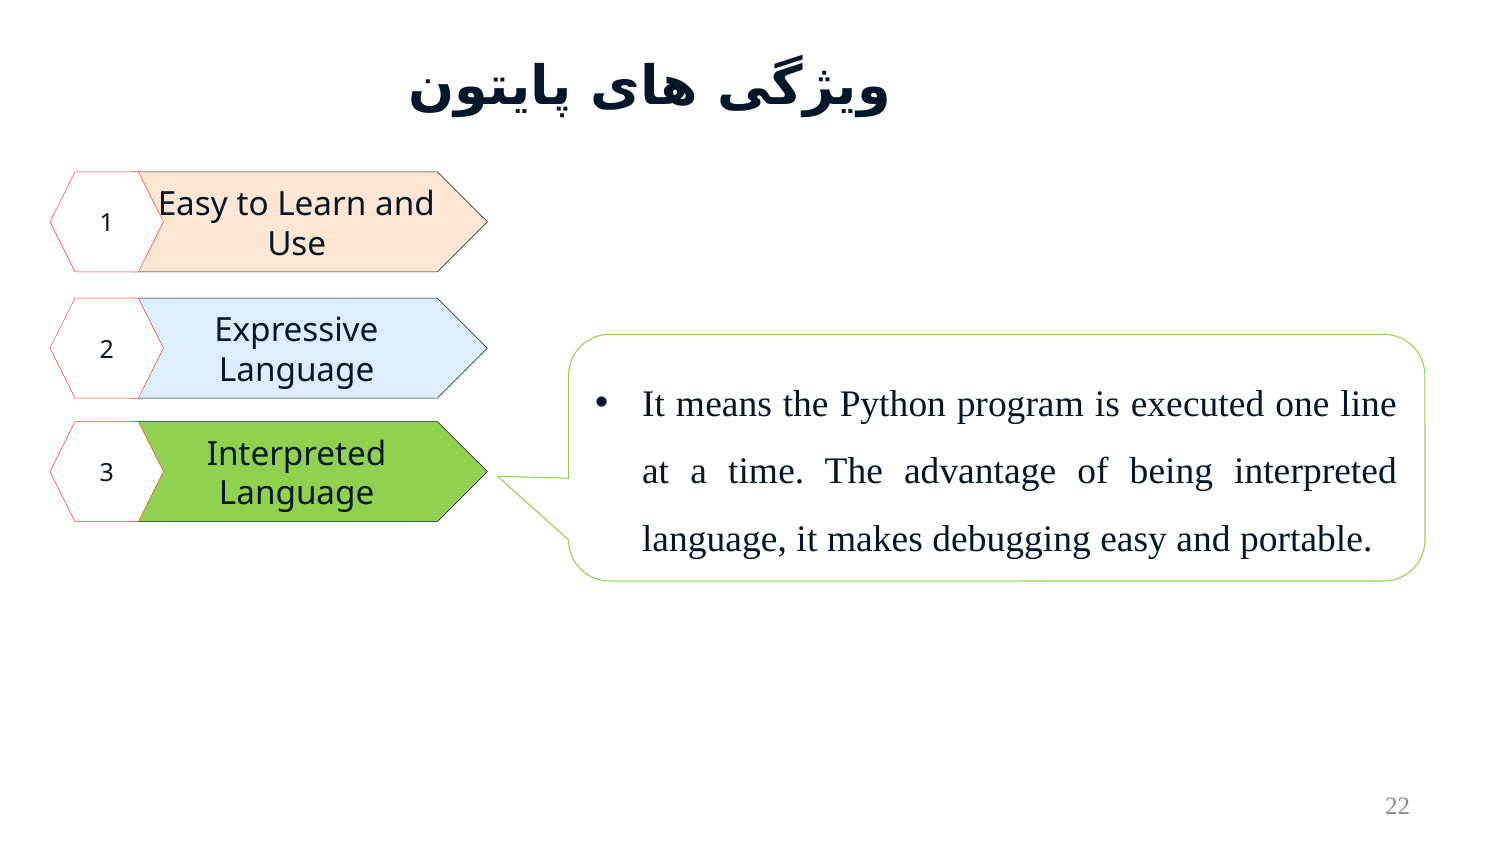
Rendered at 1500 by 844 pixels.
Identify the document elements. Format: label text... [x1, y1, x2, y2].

title ویژگی های پایتون [150, 21, 1150, 144]
text_box It means the Python program is executed one line at a time. The advantage of being interpreted language, it makes debugging easy and portable. [495, 332, 1428, 584]
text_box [49, 171, 488, 273]
slide_number 22 [1074, 782, 1425, 827]
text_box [49, 297, 488, 399]
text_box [49, 421, 488, 522]
